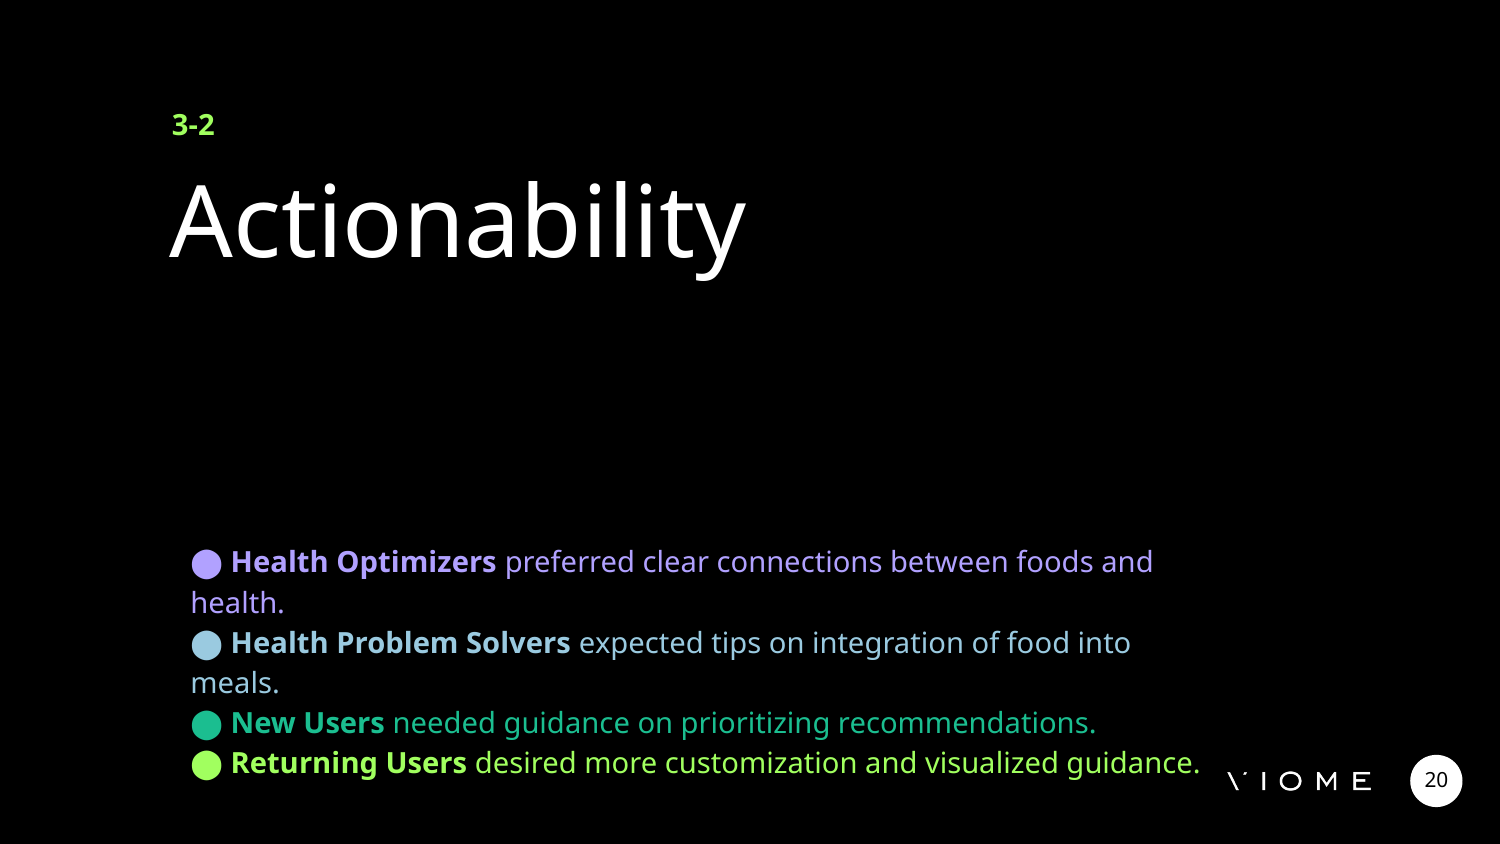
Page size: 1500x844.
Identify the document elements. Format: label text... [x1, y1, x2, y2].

title 3-2 [156, 91, 741, 156]
title Actionability [154, 142, 1326, 473]
slide_number ‹#› [1391, 748, 1482, 814]
text_box ⬤ Health Optimizers preferred clear connections between foods and health. ⬤ Health Problem Solvers expected tips on integration of food into meals. ⬤ New Users needed guidance on prioritizing recommendations. ⬤ Returning Users desired more customization and visualized guidance. [175, 523, 1235, 781]
picture [1209, 753, 1389, 809]
